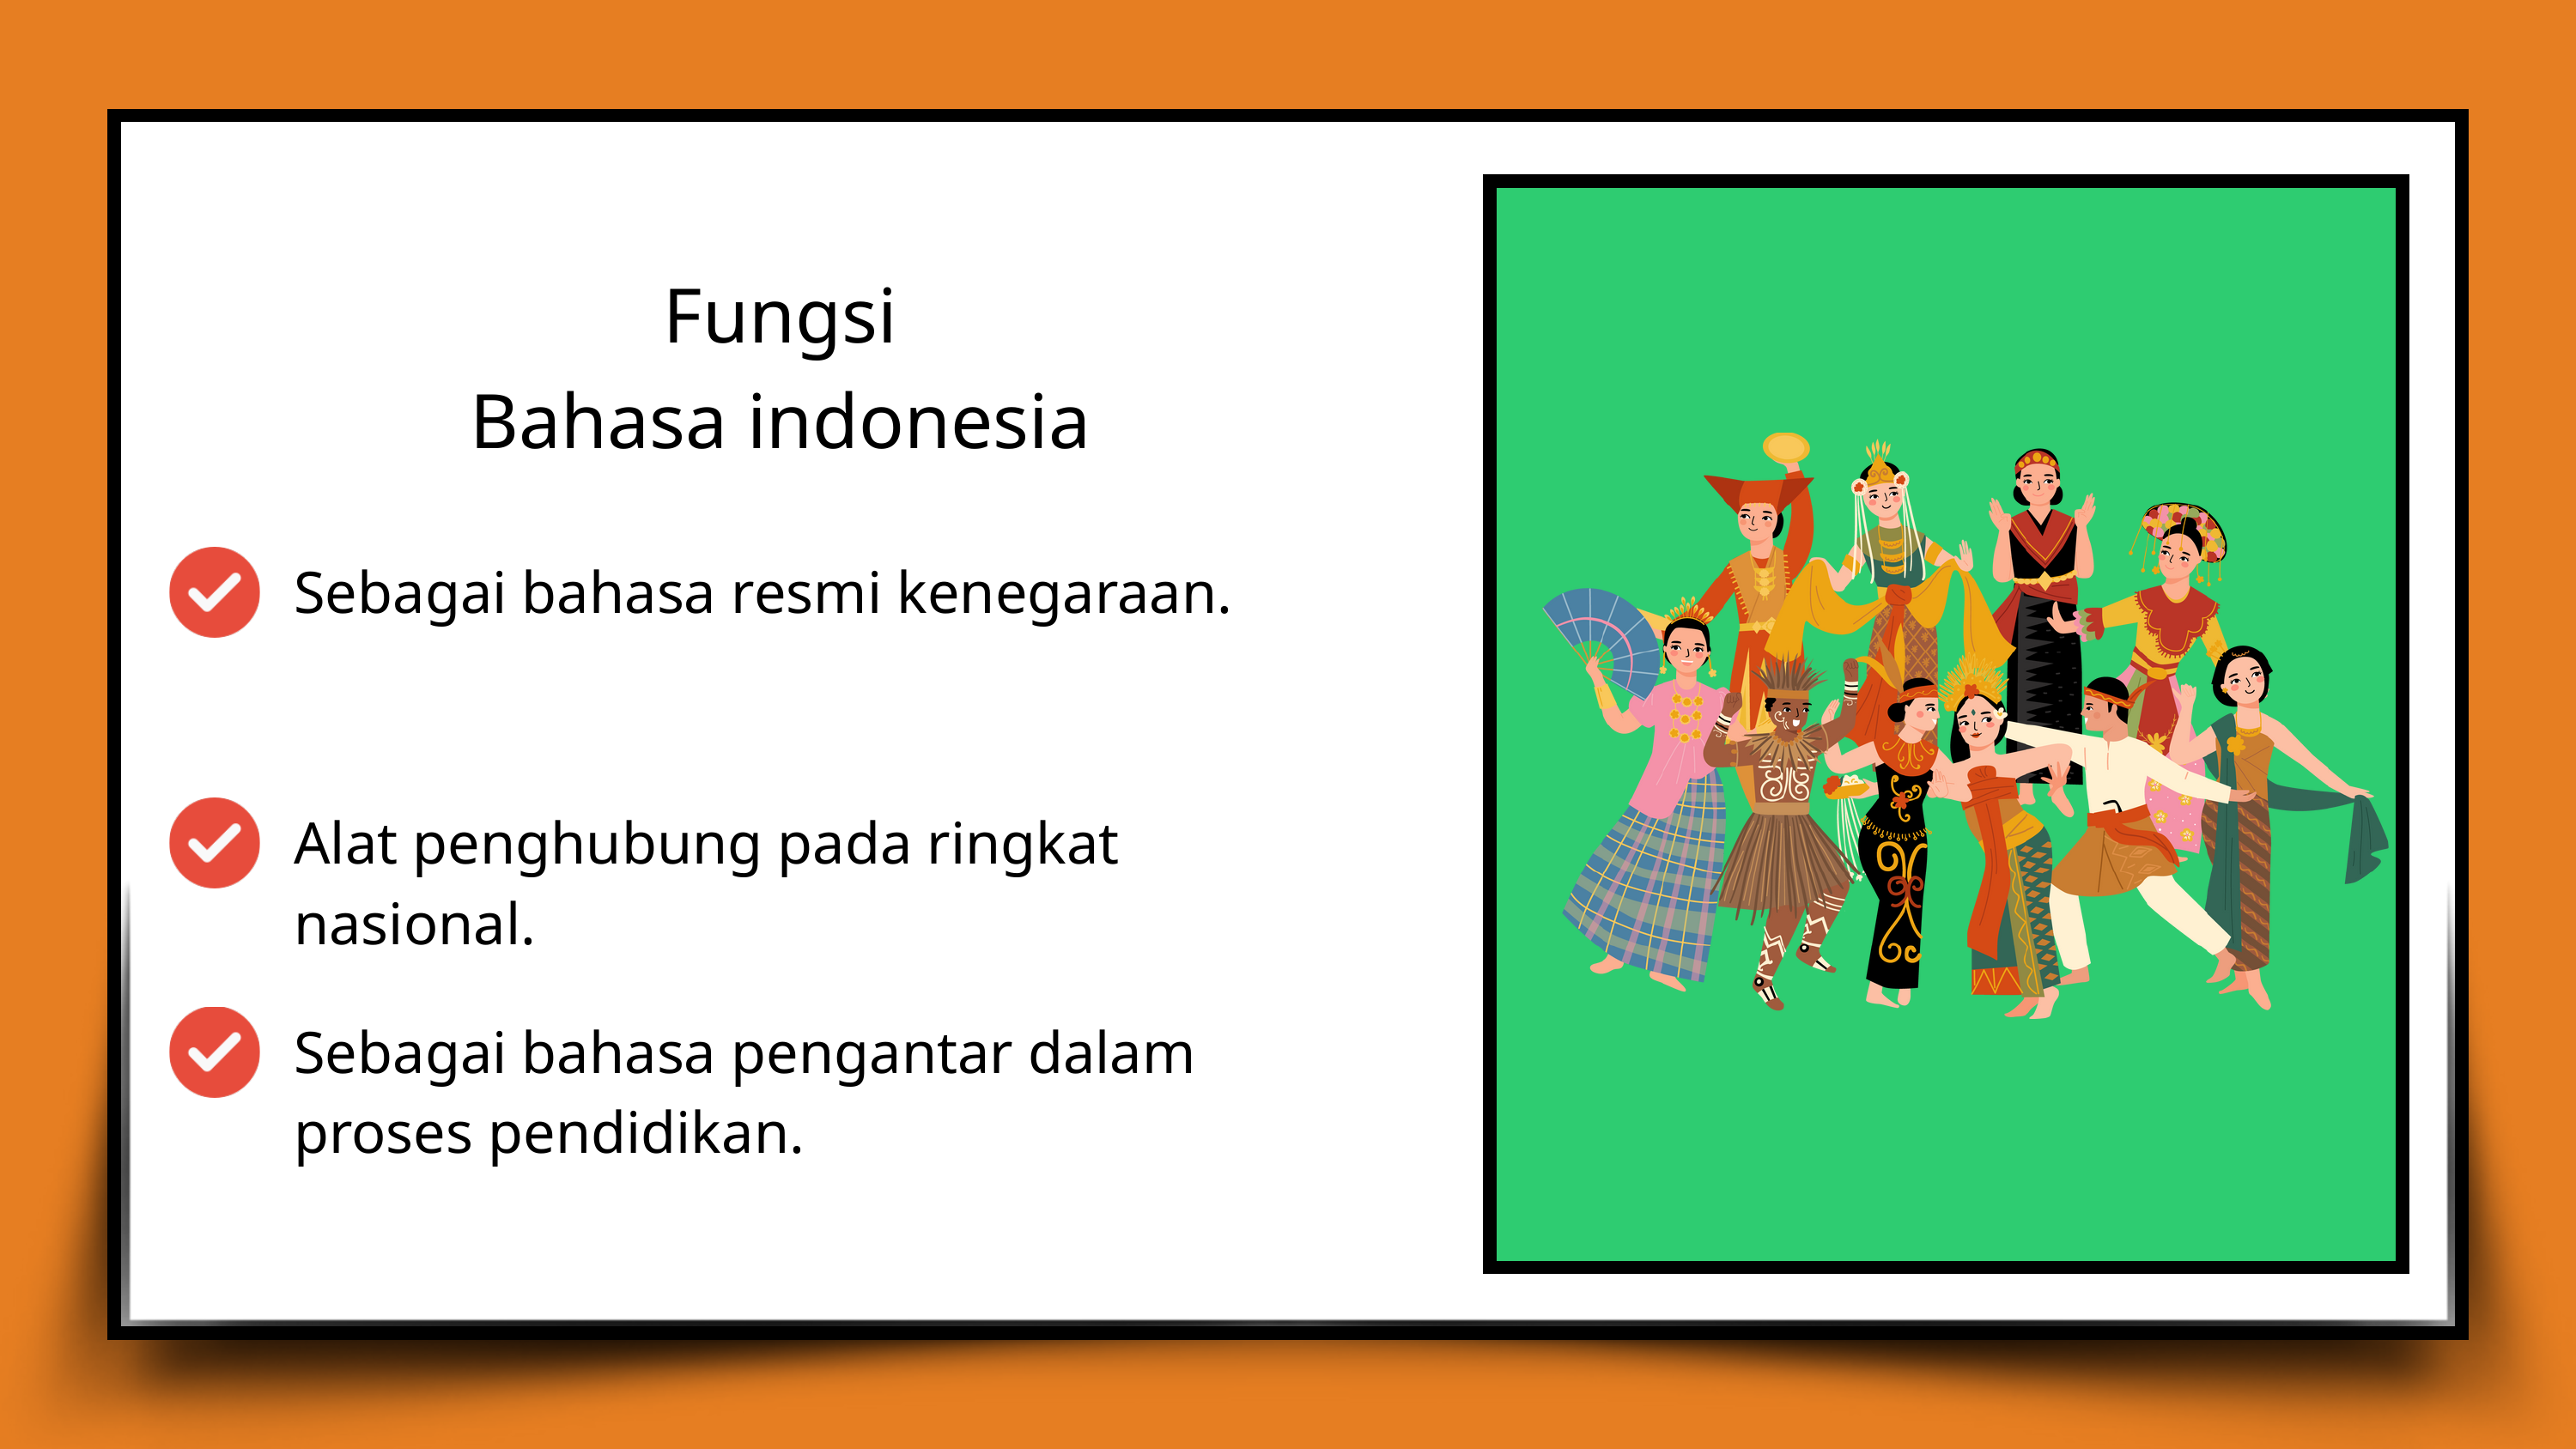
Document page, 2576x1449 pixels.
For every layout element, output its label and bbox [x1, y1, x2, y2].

text_box [0, 115, 2576, 1449]
text_box [1402, 267, 2490, 1181]
